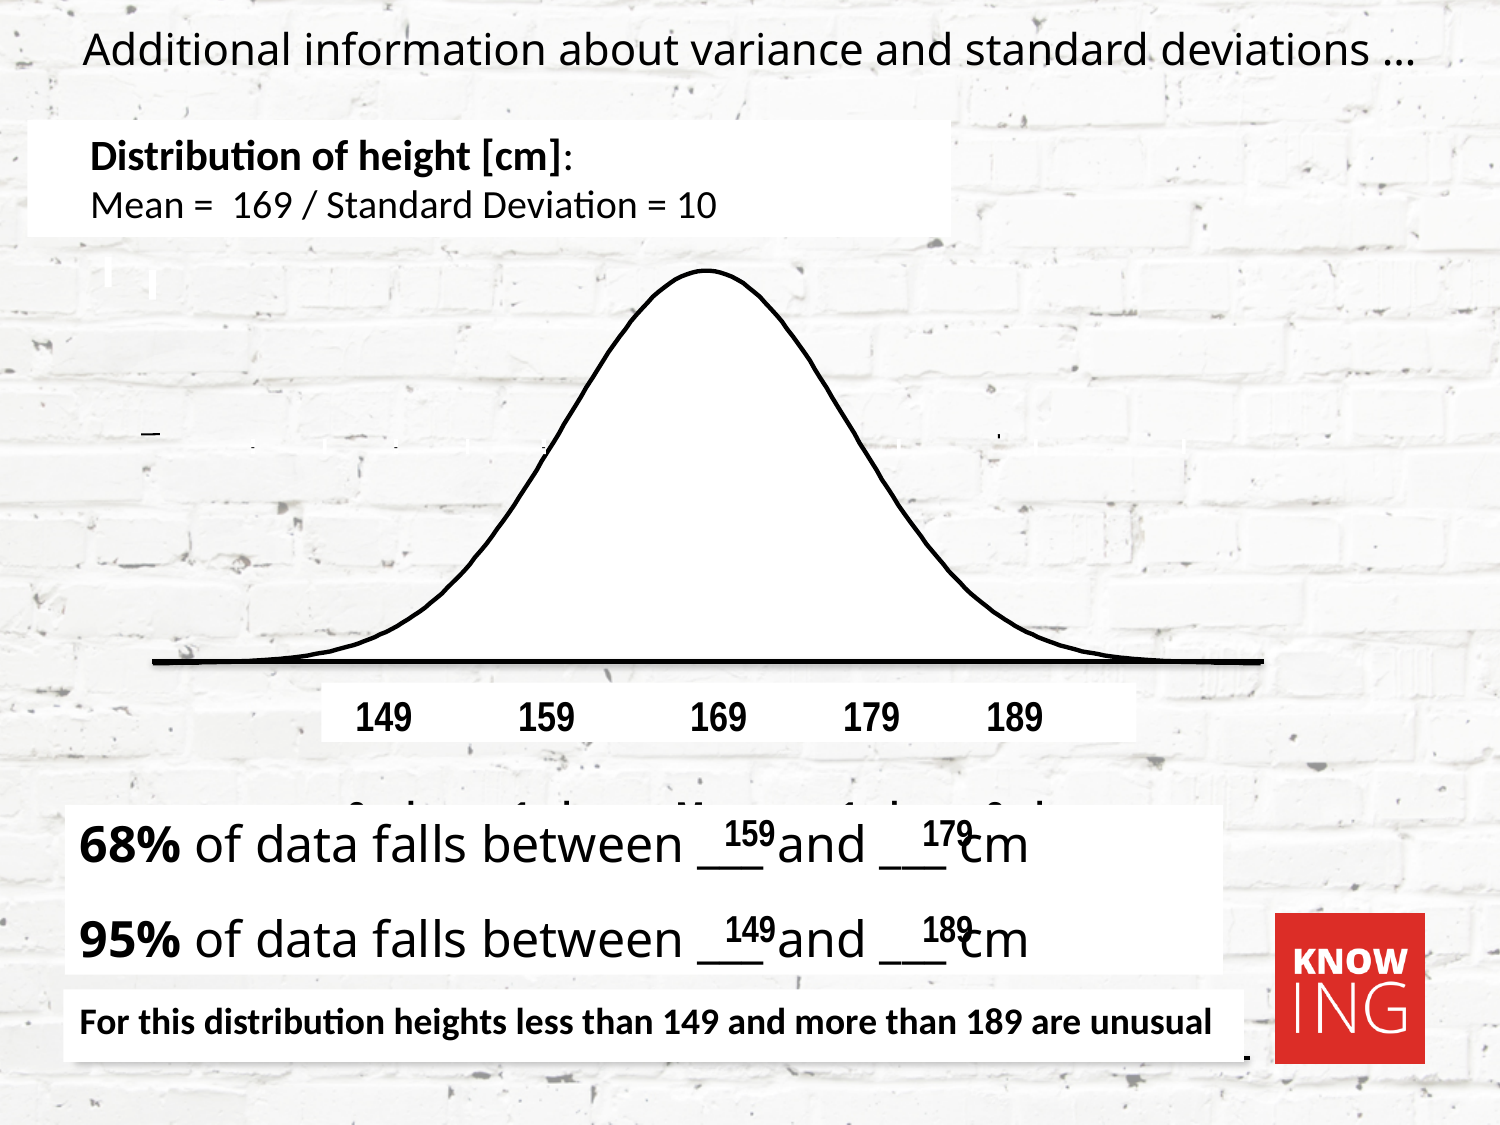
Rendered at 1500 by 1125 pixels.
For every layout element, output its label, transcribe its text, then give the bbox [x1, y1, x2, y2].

text_box 149 [710, 897, 792, 957]
picture [1275, 913, 1425, 1064]
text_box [104, 256, 1261, 742]
text_box For this distribution heights less than 149 and more than 189 are unusual [63, 989, 1244, 1062]
text_box 189 [907, 897, 989, 958]
text_box Distribution of height [cm]: Mean = 169 / Standard Deviation = 10 [27, 119, 951, 237]
text_box Mean=34 Standard Dev=0 [0, 96, 1500, 1125]
text_box 179 [907, 801, 989, 862]
text_box 159 [709, 801, 791, 862]
text_box 68% of data falls between ___ and ___ cm 95% of data falls between ___ and ___ cm [64, 804, 1223, 975]
text_box Additional information about variance and standard deviations … [0, 0, 1500, 96]
